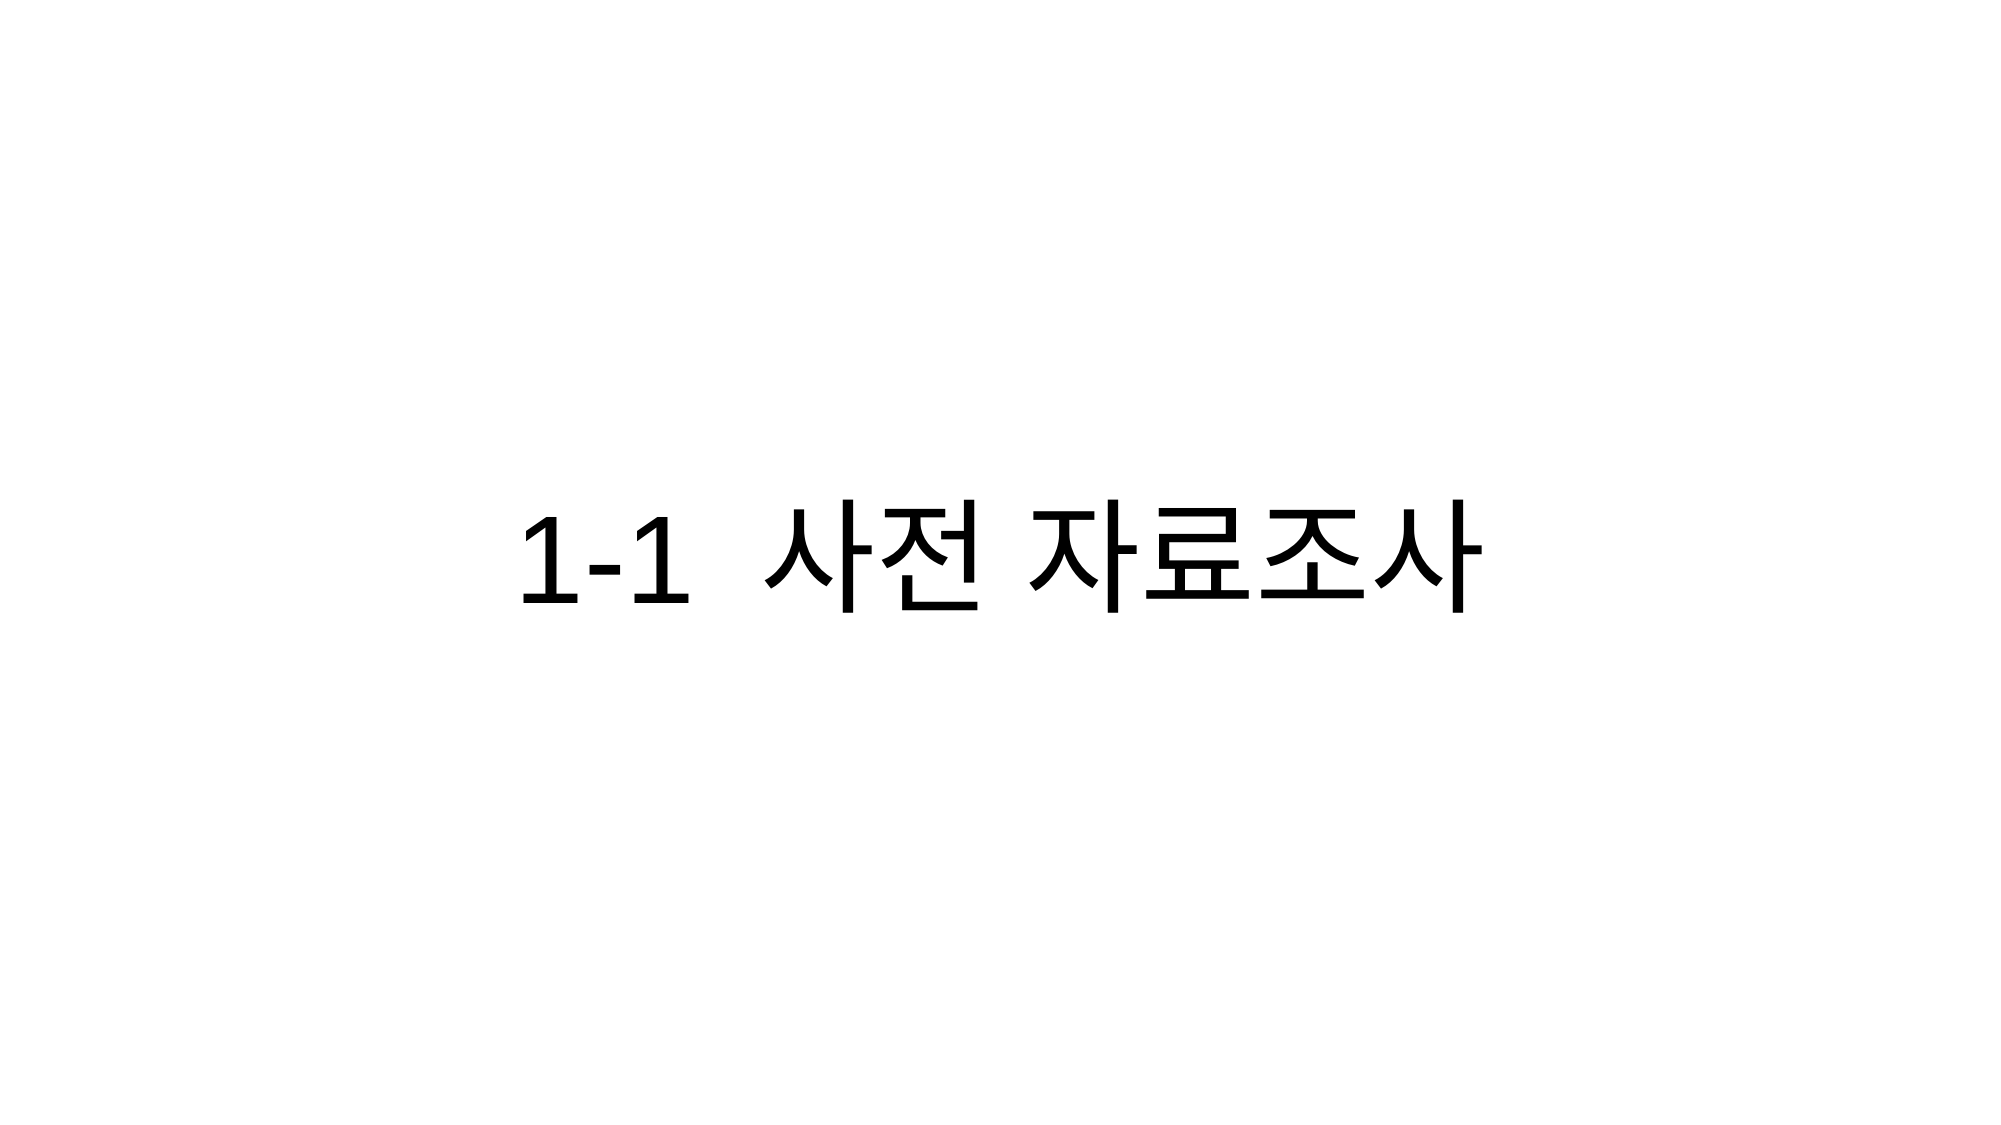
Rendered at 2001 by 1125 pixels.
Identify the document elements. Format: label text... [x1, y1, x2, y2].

title 1-1 사전 자료조사 [249, 246, 1750, 639]
